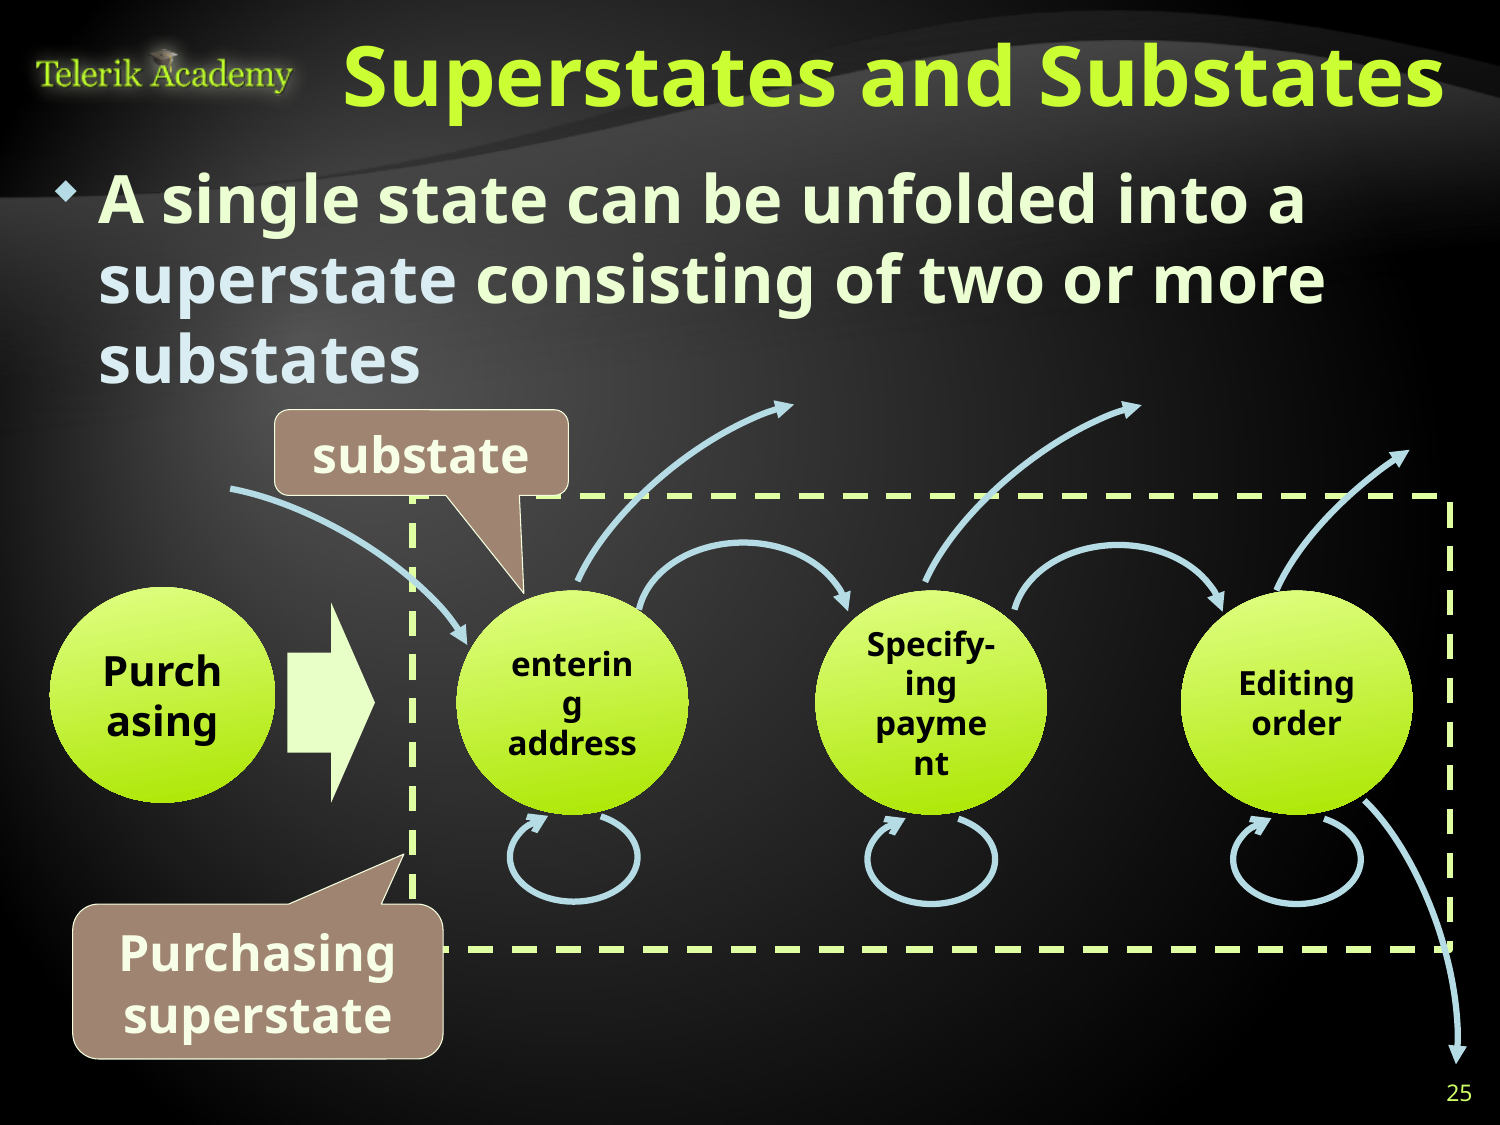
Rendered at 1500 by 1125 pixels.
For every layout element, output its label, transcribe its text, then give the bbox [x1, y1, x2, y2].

text_box [638, 541, 851, 623]
text_box [509, 814, 639, 903]
text_box substate [274, 409, 569, 594]
text_box [410, 494, 1452, 952]
text_box Purchasing superstate [72, 853, 444, 1059]
list A single state can be unfolded into a superstate consisting of two or more substates [37, 149, 1463, 1100]
title Superstates and Substates [300, 12, 1463, 149]
text_box [924, 402, 1142, 583]
text_box [230, 487, 468, 645]
text_box [1275, 449, 1418, 591]
text_box Purchasing [47, 585, 278, 805]
text_box [285, 610, 377, 805]
text_box Specify- ing payment [813, 588, 1049, 817]
text_box [576, 401, 795, 582]
text_box [1013, 544, 1225, 626]
text_box entering address [454, 588, 691, 817]
slide_number 25 [1412, 1074, 1488, 1113]
text_box [866, 816, 996, 905]
text_box [1360, 799, 1464, 1065]
text_box [1232, 816, 1362, 905]
picture [0, 0, 1500, 1125]
text_box Editing order [1179, 588, 1415, 817]
